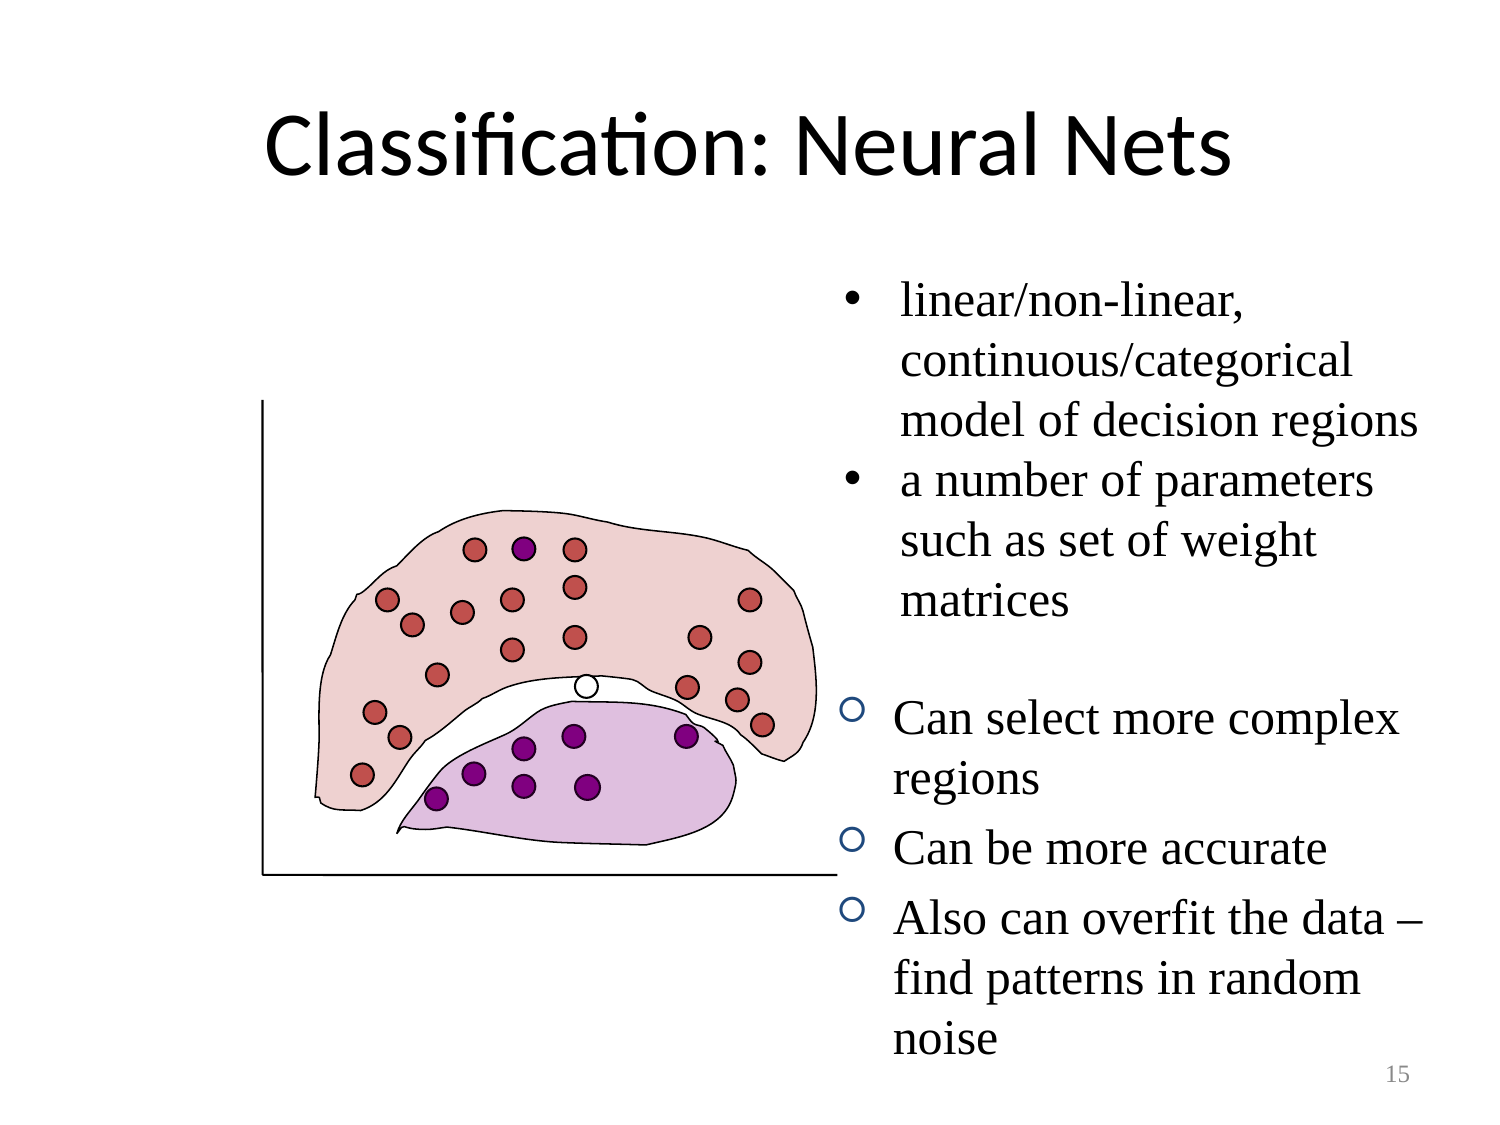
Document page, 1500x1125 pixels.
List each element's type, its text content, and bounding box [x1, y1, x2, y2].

text_box [512, 537, 536, 561]
text_box linear/non-linear, continuous/categorical model of decision regions a number of parameters such as set of weight matrices [679, 259, 1488, 635]
text_box Can select more complex regions Can be more accurate Also can overfit the data – find patterns in random noise [821, 677, 1462, 1125]
text_box [388, 725, 412, 749]
text_box [463, 538, 487, 562]
text_box [315, 510, 817, 811]
text_box [725, 688, 749, 712]
text_box [350, 763, 374, 787]
text_box [688, 635, 712, 649]
text_box [451, 601, 474, 624]
text_box [396, 701, 736, 845]
text_box [400, 613, 424, 637]
text_box [676, 676, 699, 699]
text_box [563, 625, 587, 649]
text_box [376, 588, 399, 612]
text_box [425, 663, 449, 687]
text_box [563, 575, 587, 599]
text_box [738, 650, 762, 674]
text_box [574, 674, 598, 698]
text_box [363, 700, 387, 724]
text_box [500, 638, 524, 662]
title Classification: Neural Nets [75, 45, 1425, 233]
text_box [500, 588, 524, 612]
text_box [563, 538, 587, 562]
text_box [751, 713, 774, 737]
